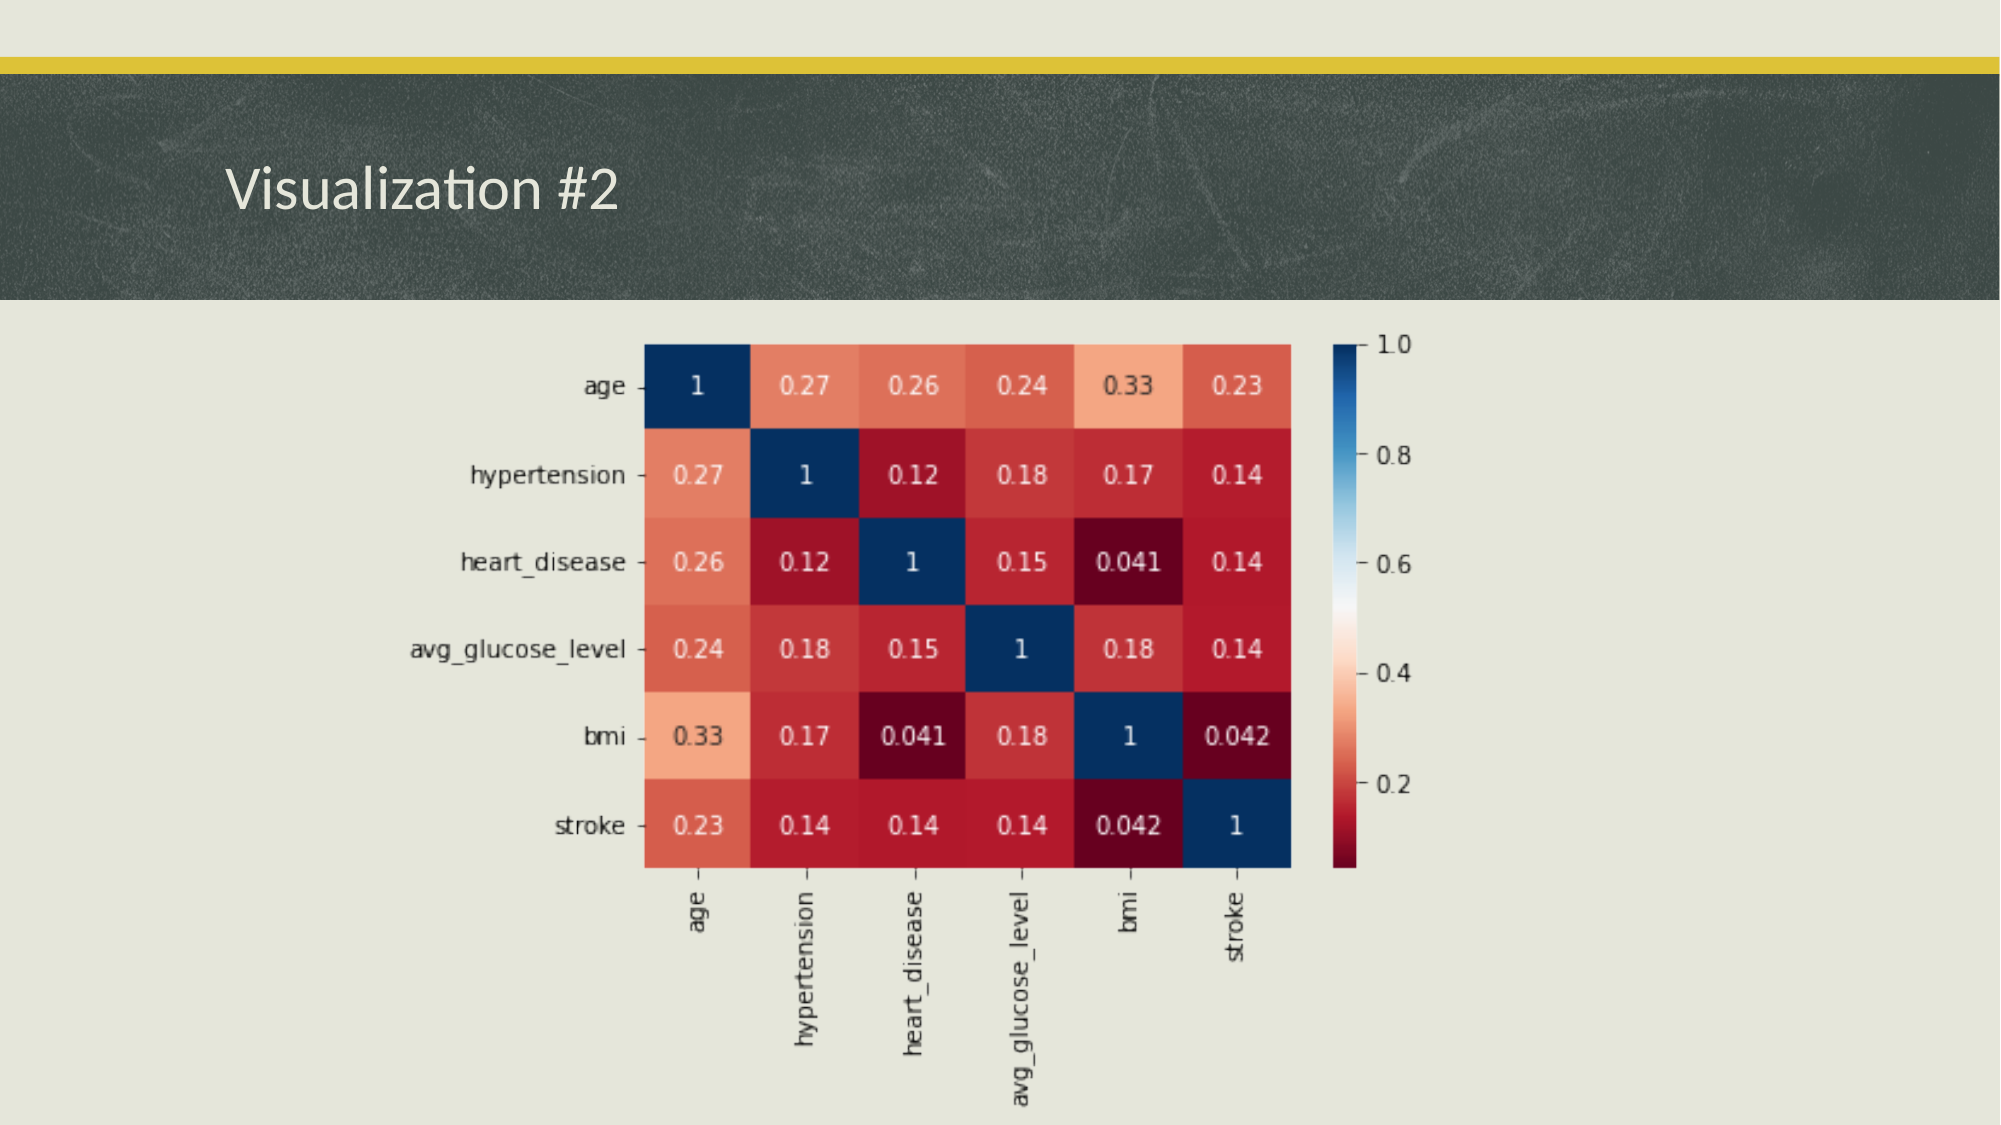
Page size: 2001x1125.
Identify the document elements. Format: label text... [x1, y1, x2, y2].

picture [0, 74, 2000, 300]
picture [391, 318, 1430, 1123]
title Visualization #2 [210, 76, 1790, 300]
